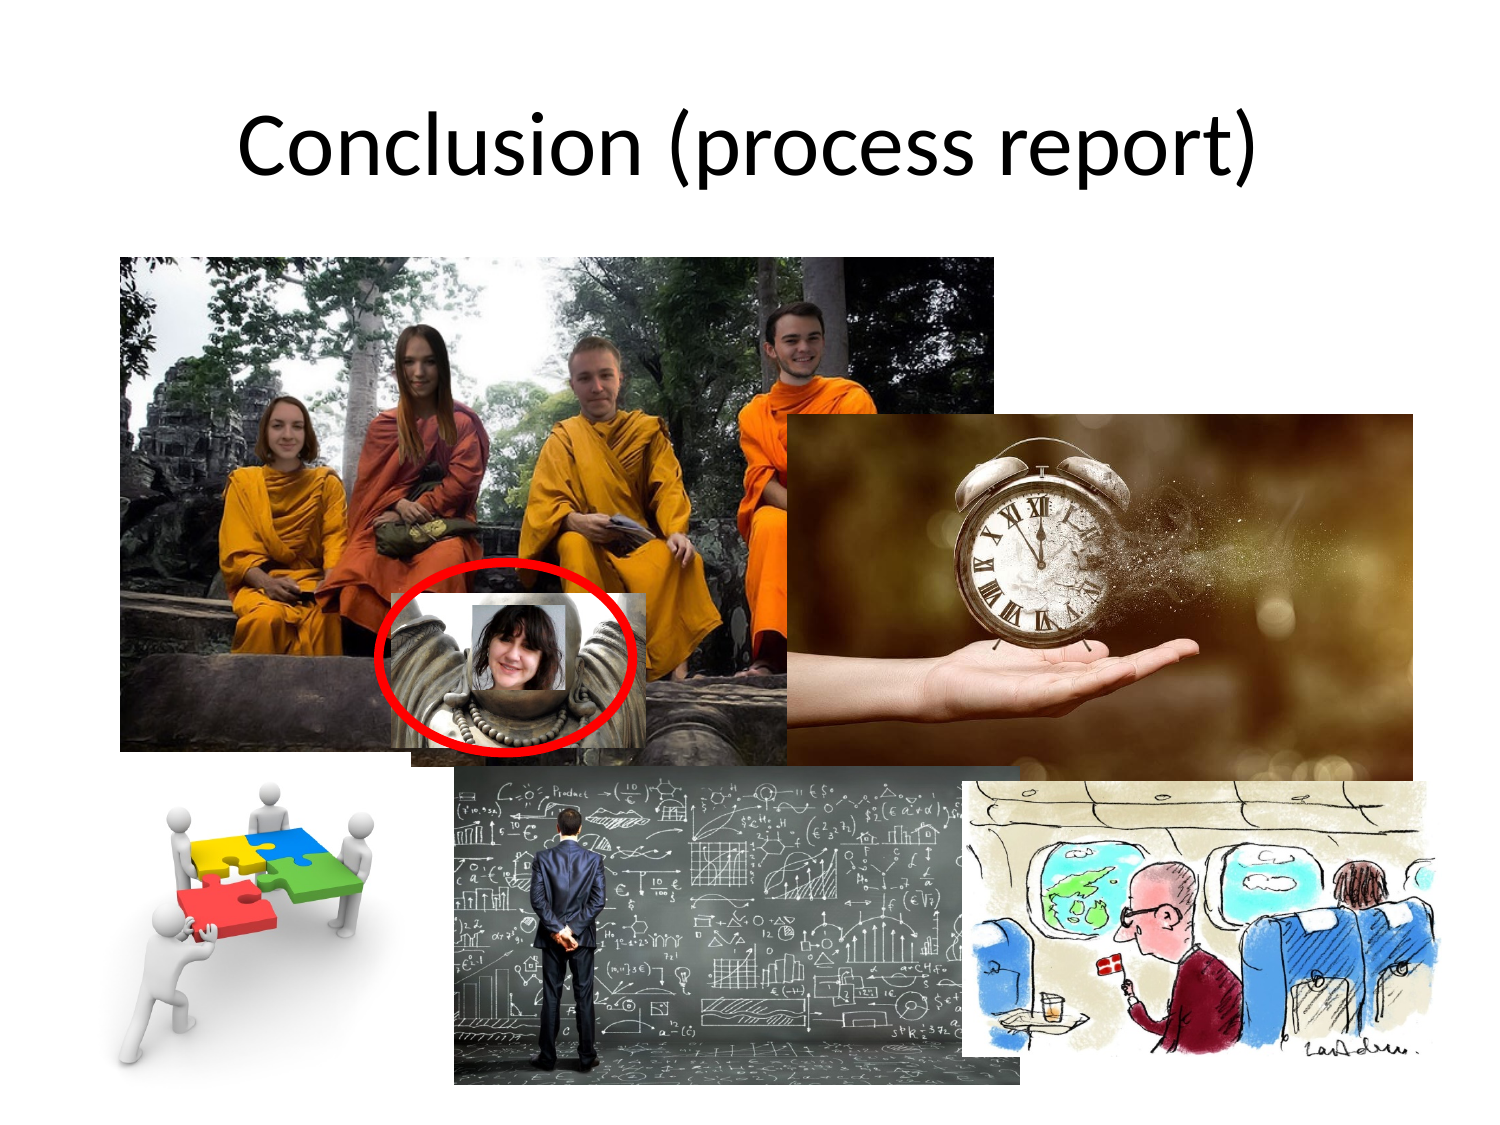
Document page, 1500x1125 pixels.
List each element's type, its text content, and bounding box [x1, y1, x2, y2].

picture [454, 414, 1442, 1085]
title Conclusion (process report) [75, 45, 1425, 233]
picture [64, 752, 411, 1099]
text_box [391, 593, 646, 749]
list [120, 257, 994, 767]
